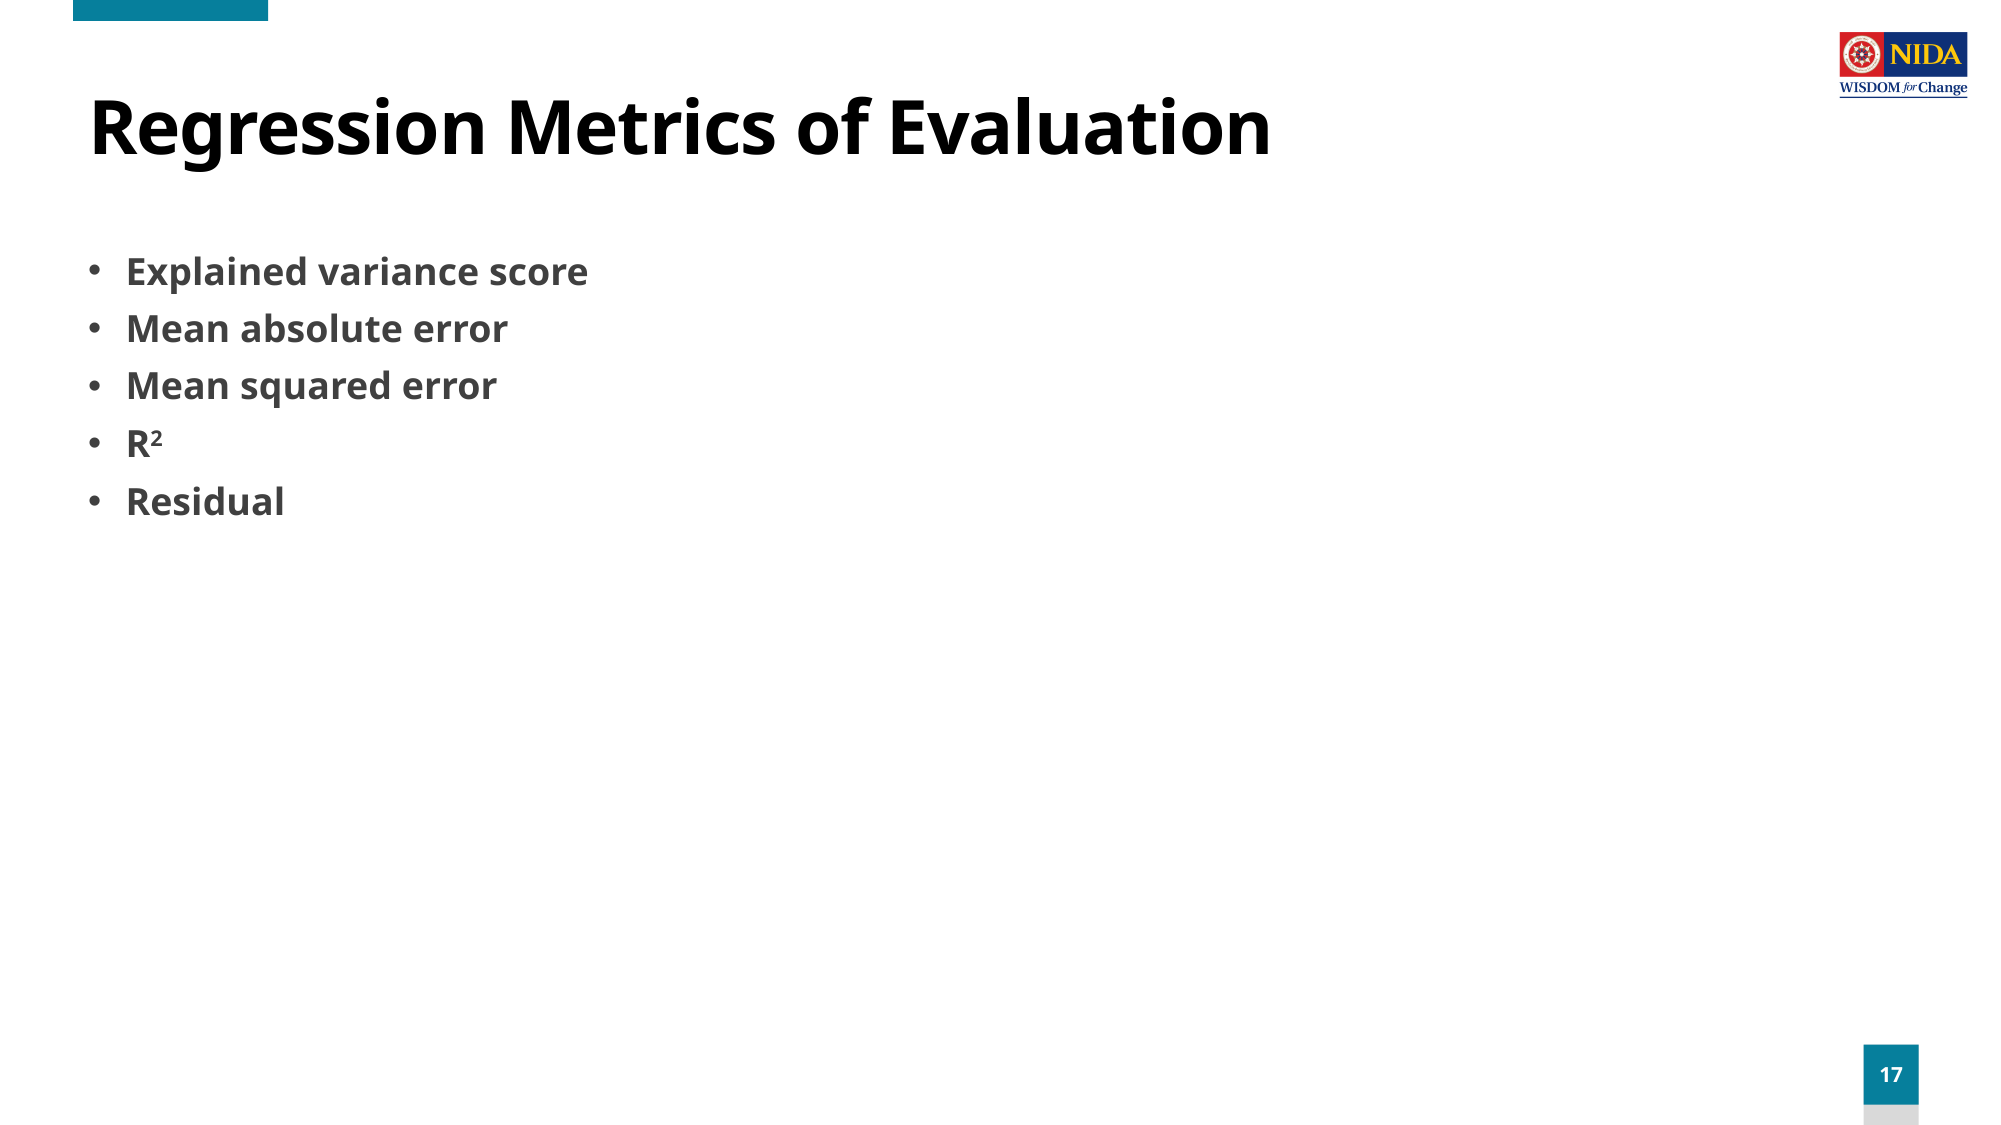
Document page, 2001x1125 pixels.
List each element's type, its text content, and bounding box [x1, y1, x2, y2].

picture [1838, 30, 1969, 100]
list Explained variance score Mean absolute error Mean squared error R2 Residual [73, 239, 1907, 1023]
title Regression Metrics of Evaluation [73, 82, 1907, 179]
